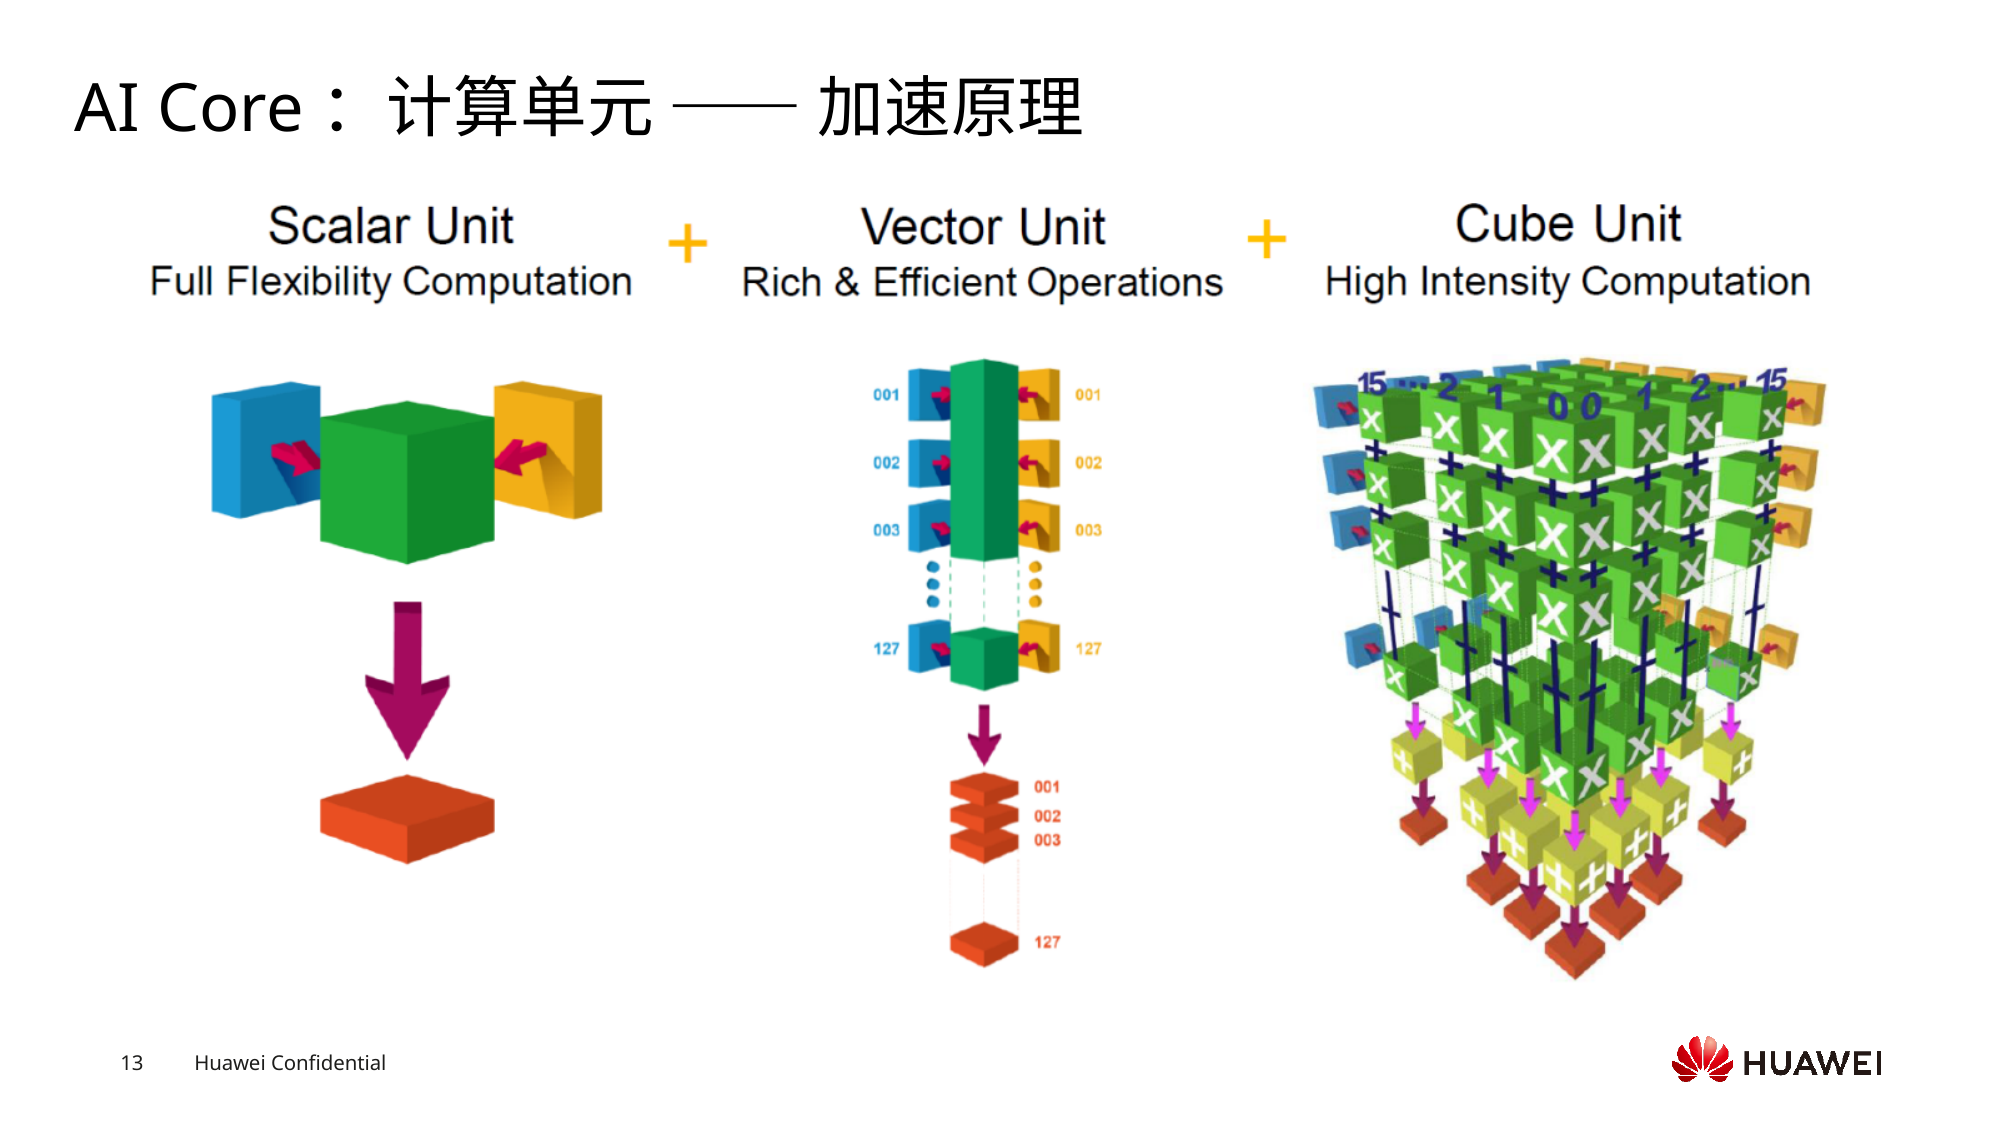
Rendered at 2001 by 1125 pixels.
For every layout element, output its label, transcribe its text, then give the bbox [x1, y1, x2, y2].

title AI Core：计算单元 —— 加速原理 [74, 73, 1922, 155]
picture [134, 182, 1840, 984]
picture [1672, 1036, 1881, 1082]
